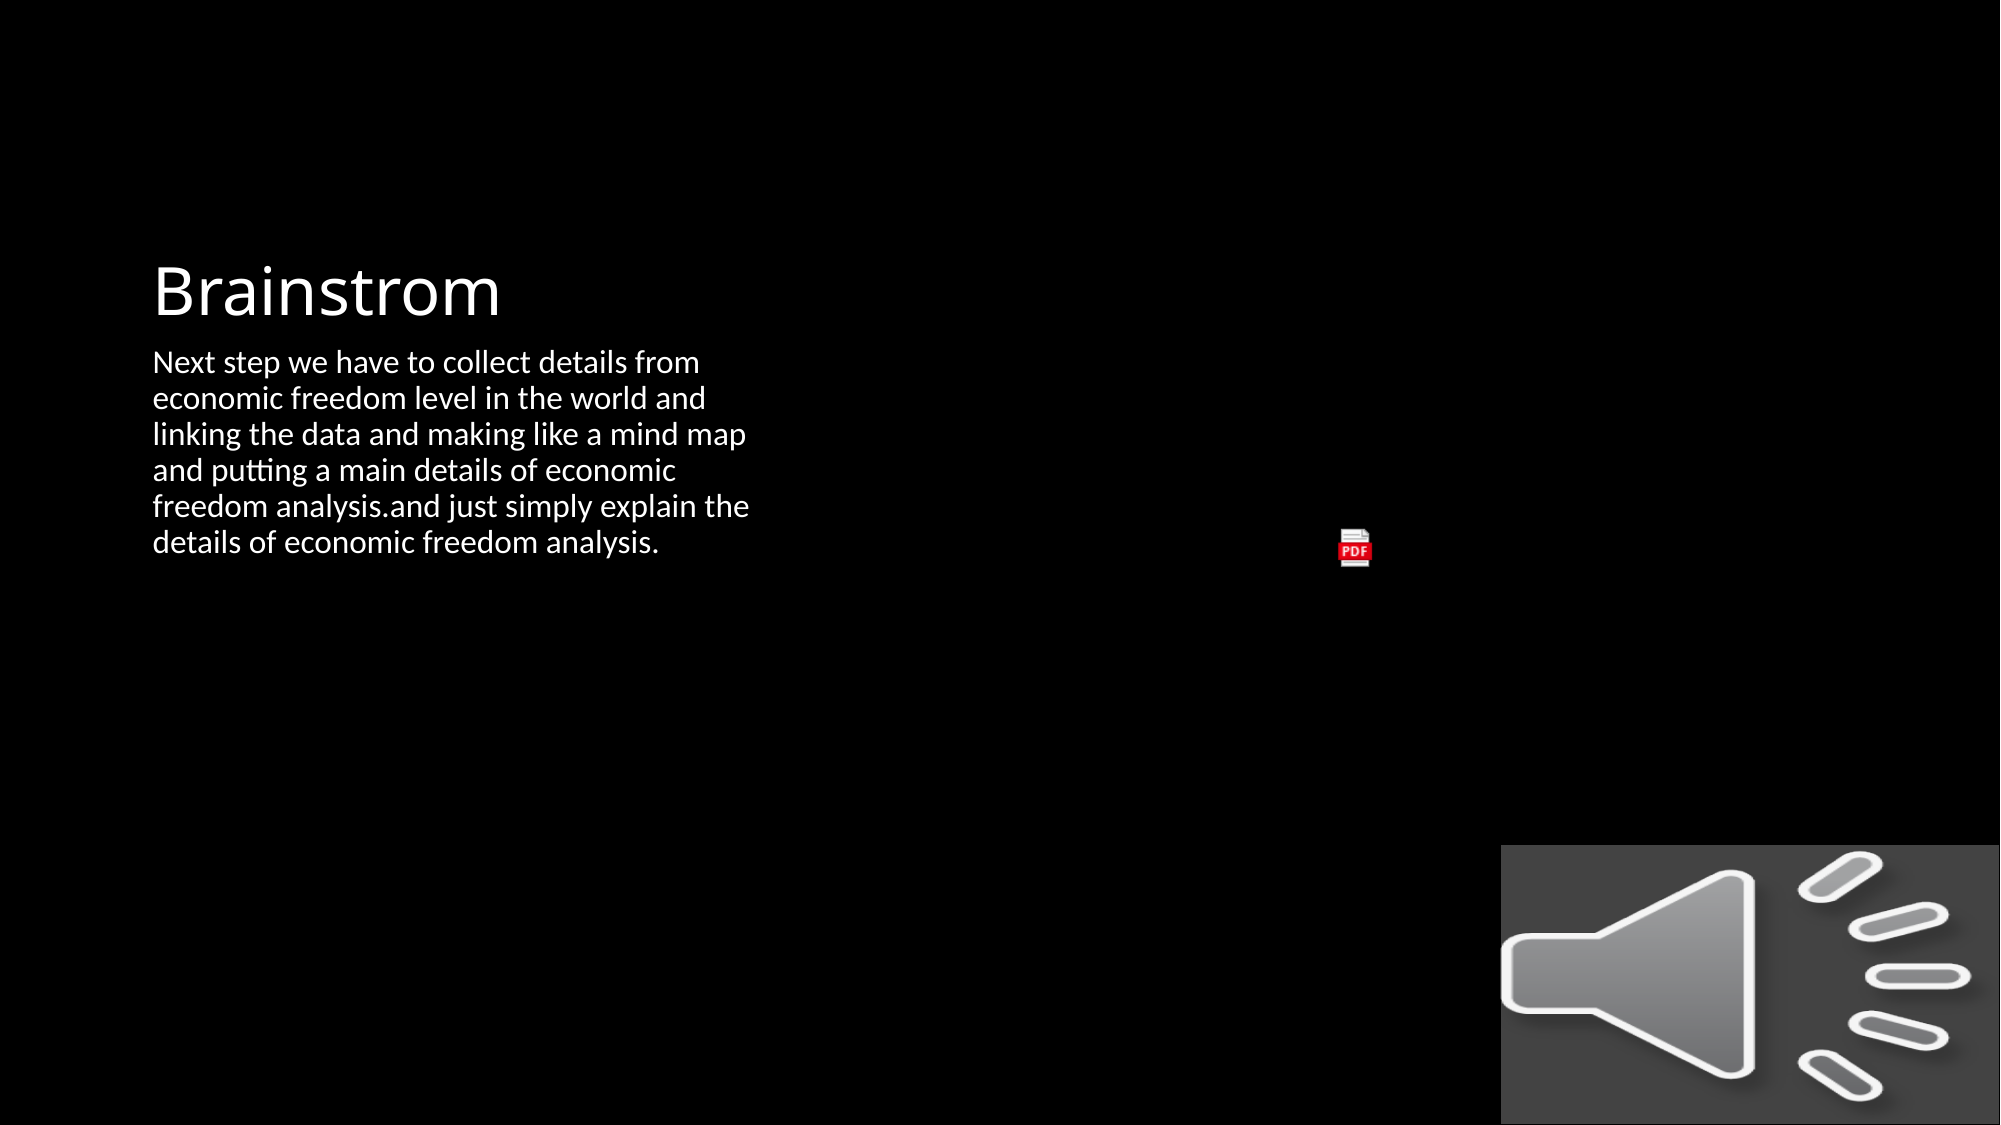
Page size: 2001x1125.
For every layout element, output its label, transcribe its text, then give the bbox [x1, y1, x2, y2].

picture [1499, 843, 2000, 1125]
title Brainstrom [137, 75, 783, 337]
picture [1191, 526, 1521, 599]
list Next step we have to collect details from economic freedom level in the world and linking the data and making like a mind map and putting a main details of economic freedom analysis.and just simply explain the details of economic freedom analysis. [137, 337, 783, 963]
